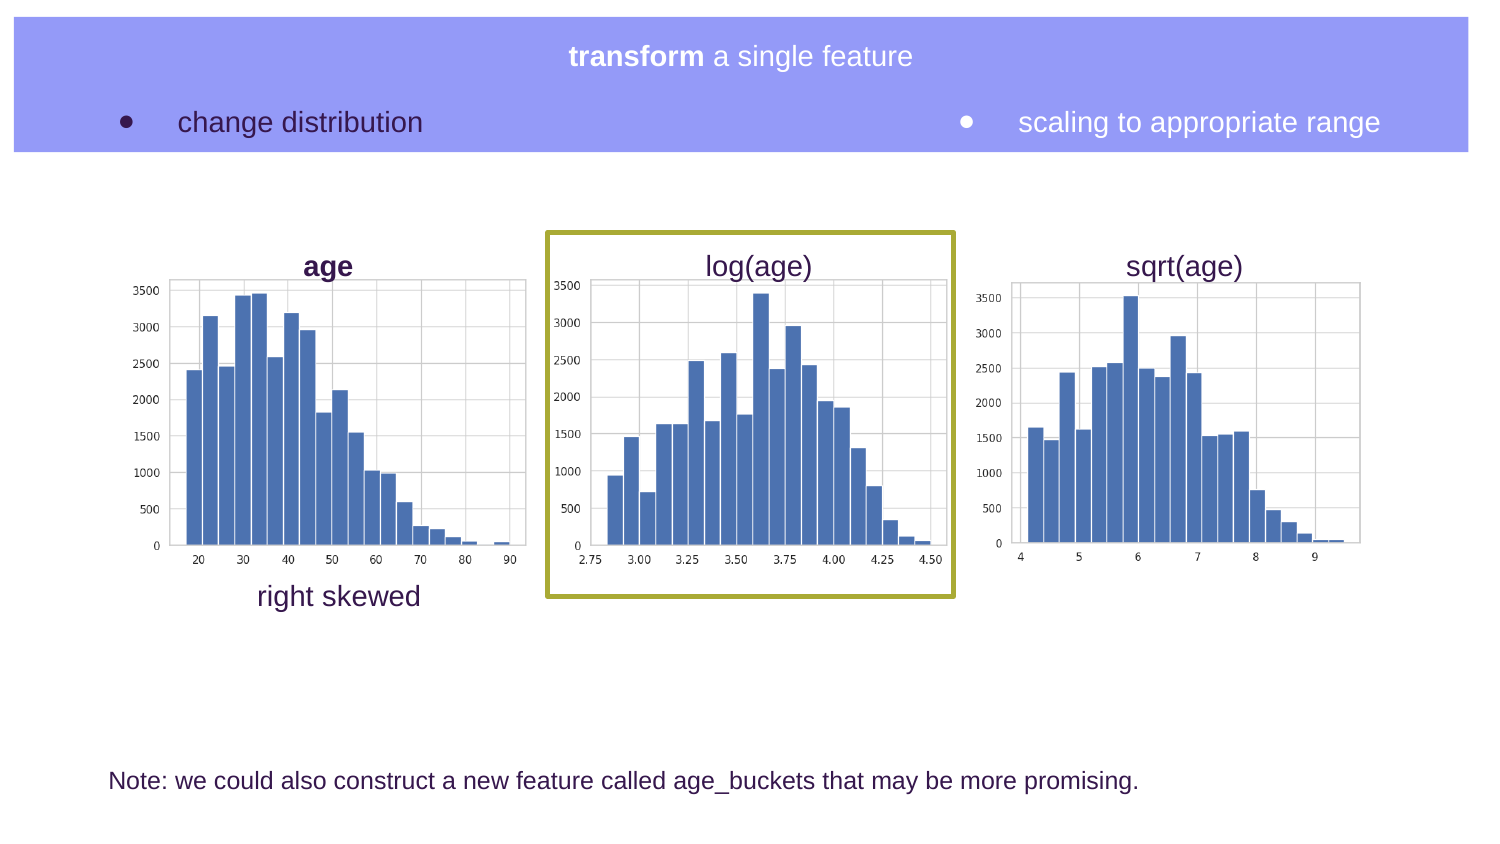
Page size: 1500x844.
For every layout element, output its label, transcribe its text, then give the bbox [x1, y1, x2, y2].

text_box sqrt(age) [1111, 227, 1274, 274]
text_box Note: we could also construct a new feature called age_buckets that may be more promising. [93, 744, 1253, 810]
picture [967, 276, 1366, 569]
picture [546, 272, 954, 572]
text_box [547, 232, 954, 272]
text_box transform a single feature [13, 16, 1469, 153]
text_box log(age) [690, 227, 853, 232]
text_box [547, 579, 954, 597]
text_box age [288, 227, 425, 271]
picture [125, 272, 532, 572]
text_box change distribution [79, 82, 572, 153]
text_box right skewed [161, 581, 518, 627]
text_box scaling to appropriate range [920, 82, 1413, 153]
